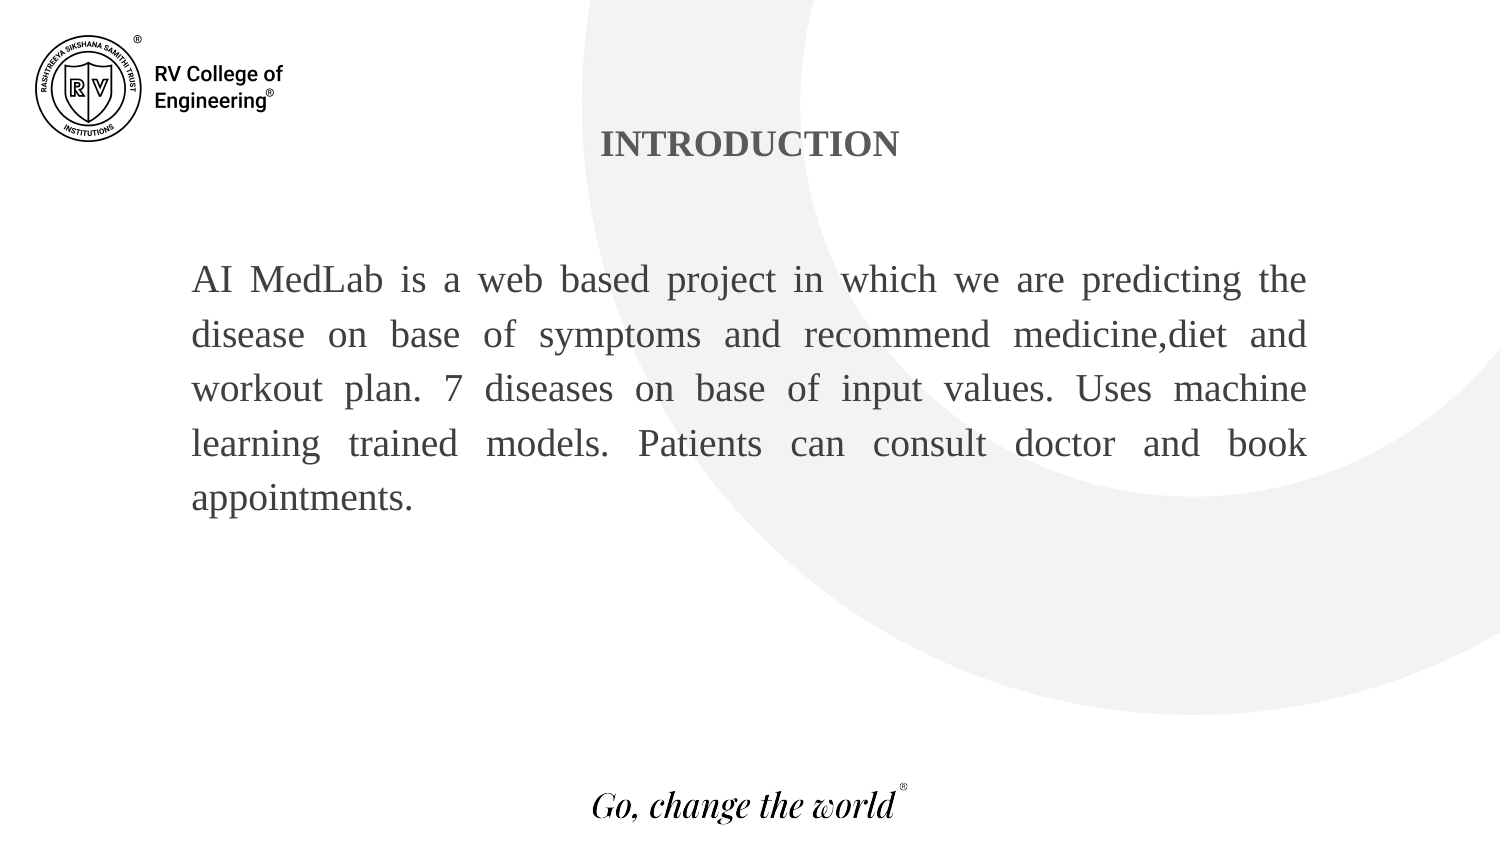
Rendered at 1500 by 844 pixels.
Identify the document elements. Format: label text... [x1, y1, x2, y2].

text_box AI MedLab is a web based project in which we are predicting the disease on base of symptoms and recommend medicine,diet and workout plan. 7 diseases on base of input values. Uses machine learning trained models. Patients can consult doctor and book appointments. [176, 230, 1324, 695]
picture [0, 0, 1500, 844]
text_box INTRODUCTION [555, 118, 945, 209]
